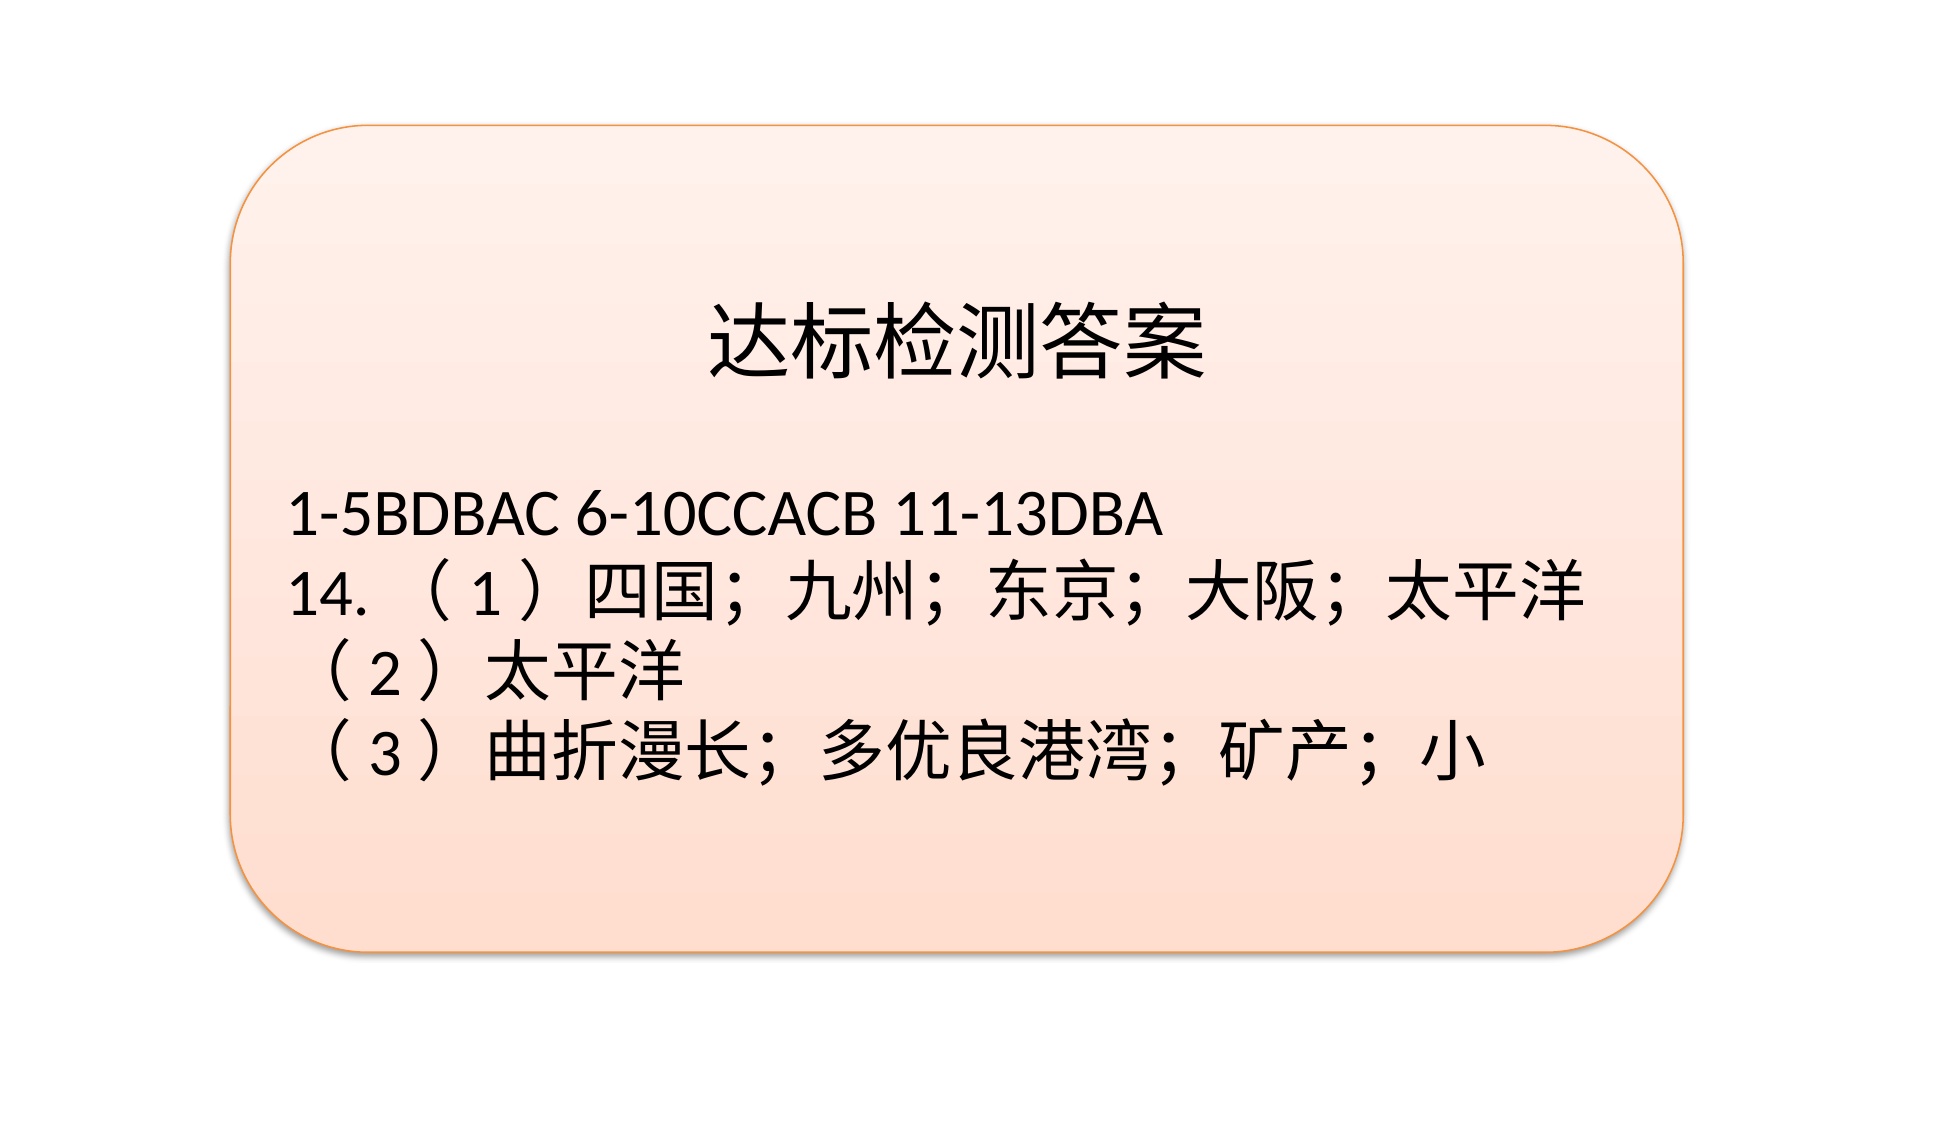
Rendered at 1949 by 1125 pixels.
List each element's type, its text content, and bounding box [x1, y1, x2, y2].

text_box 达标检测答案 1-5BDBAC 6-10CCACB 11-13DBA 14.（1）四国；九州；东京；大阪；太平洋 （2）太平洋 （3）曲折漫长；多优良港湾；矿产；小 [229, 124, 1685, 954]
